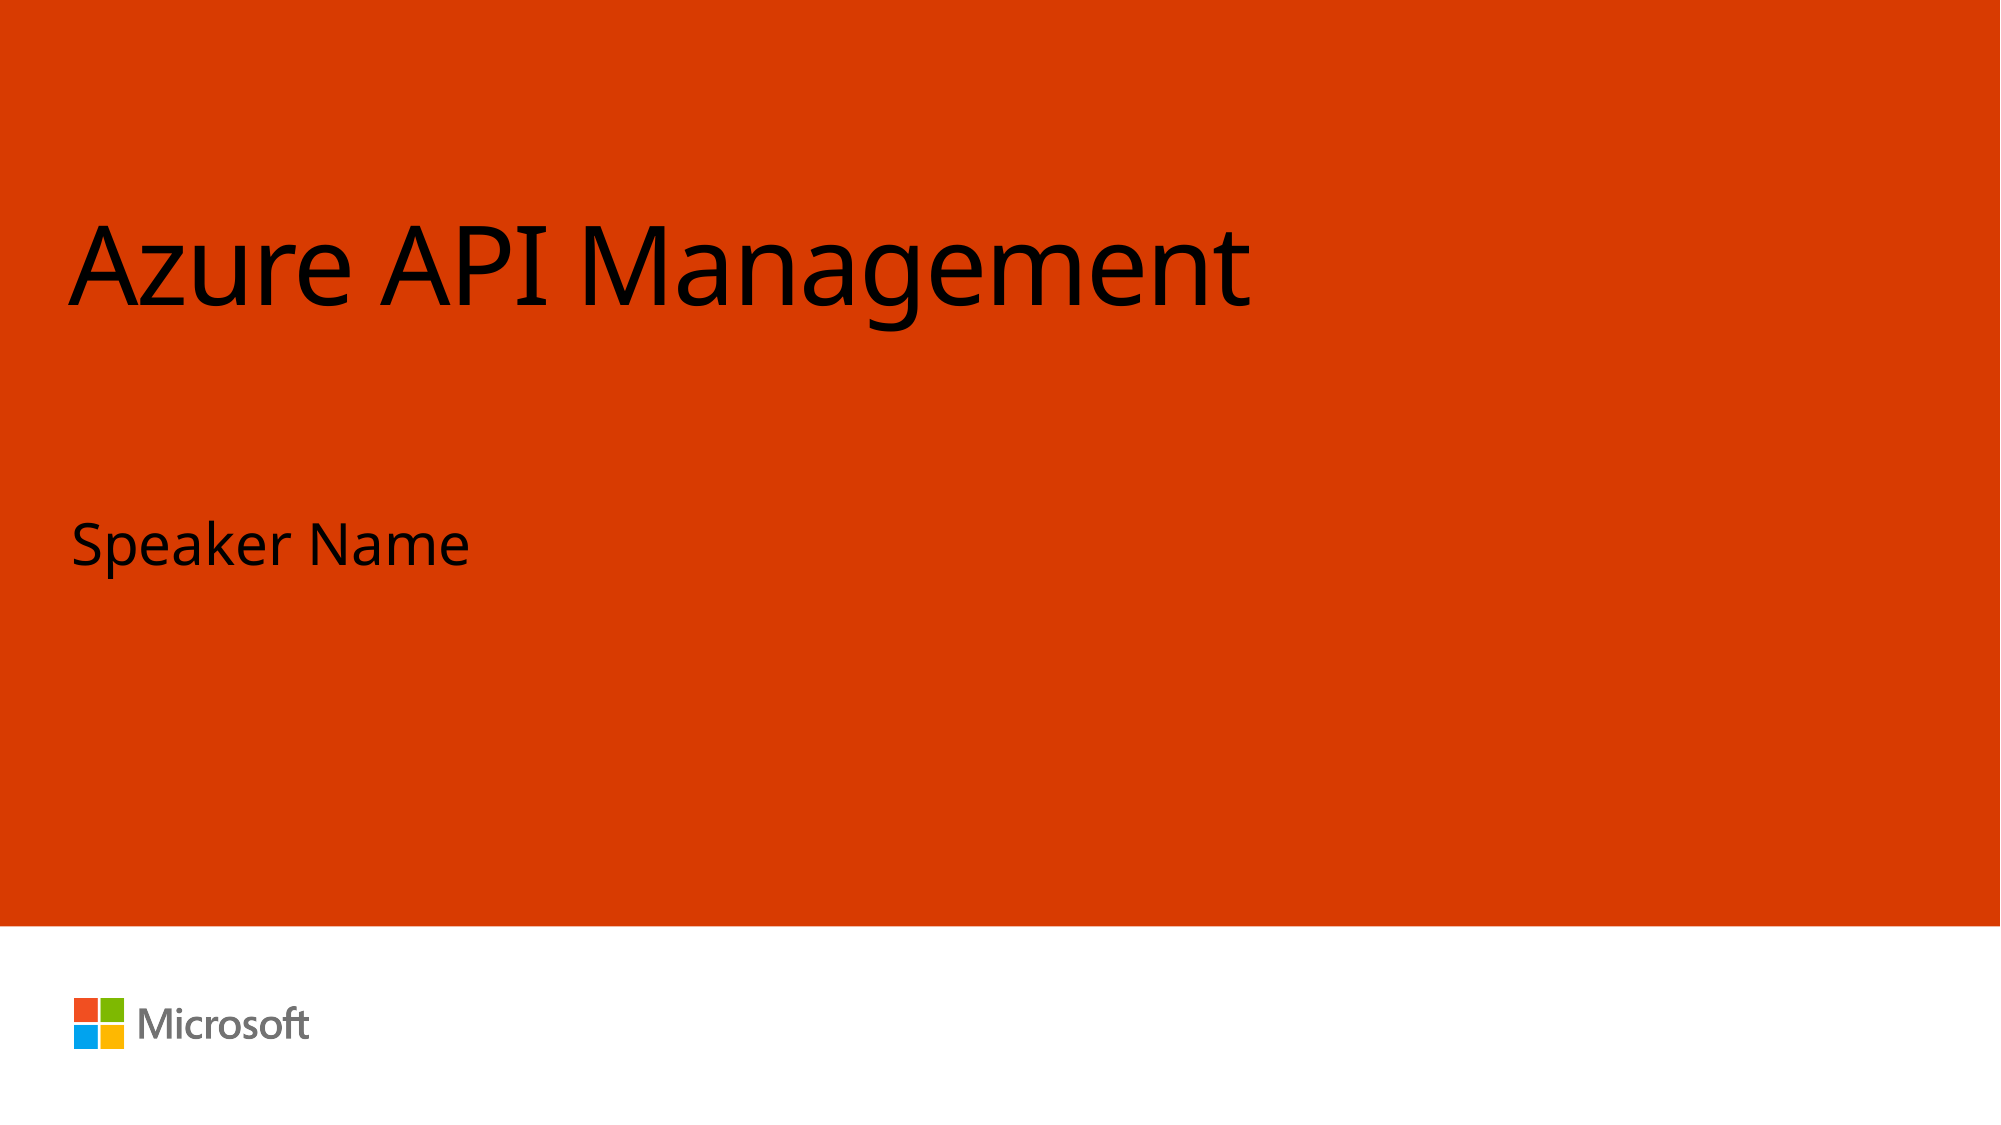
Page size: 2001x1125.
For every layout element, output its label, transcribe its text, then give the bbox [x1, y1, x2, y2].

title Azure API Management [44, 194, 1515, 489]
picture [74, 998, 309, 1049]
list Speaker Name [44, 489, 1538, 784]
